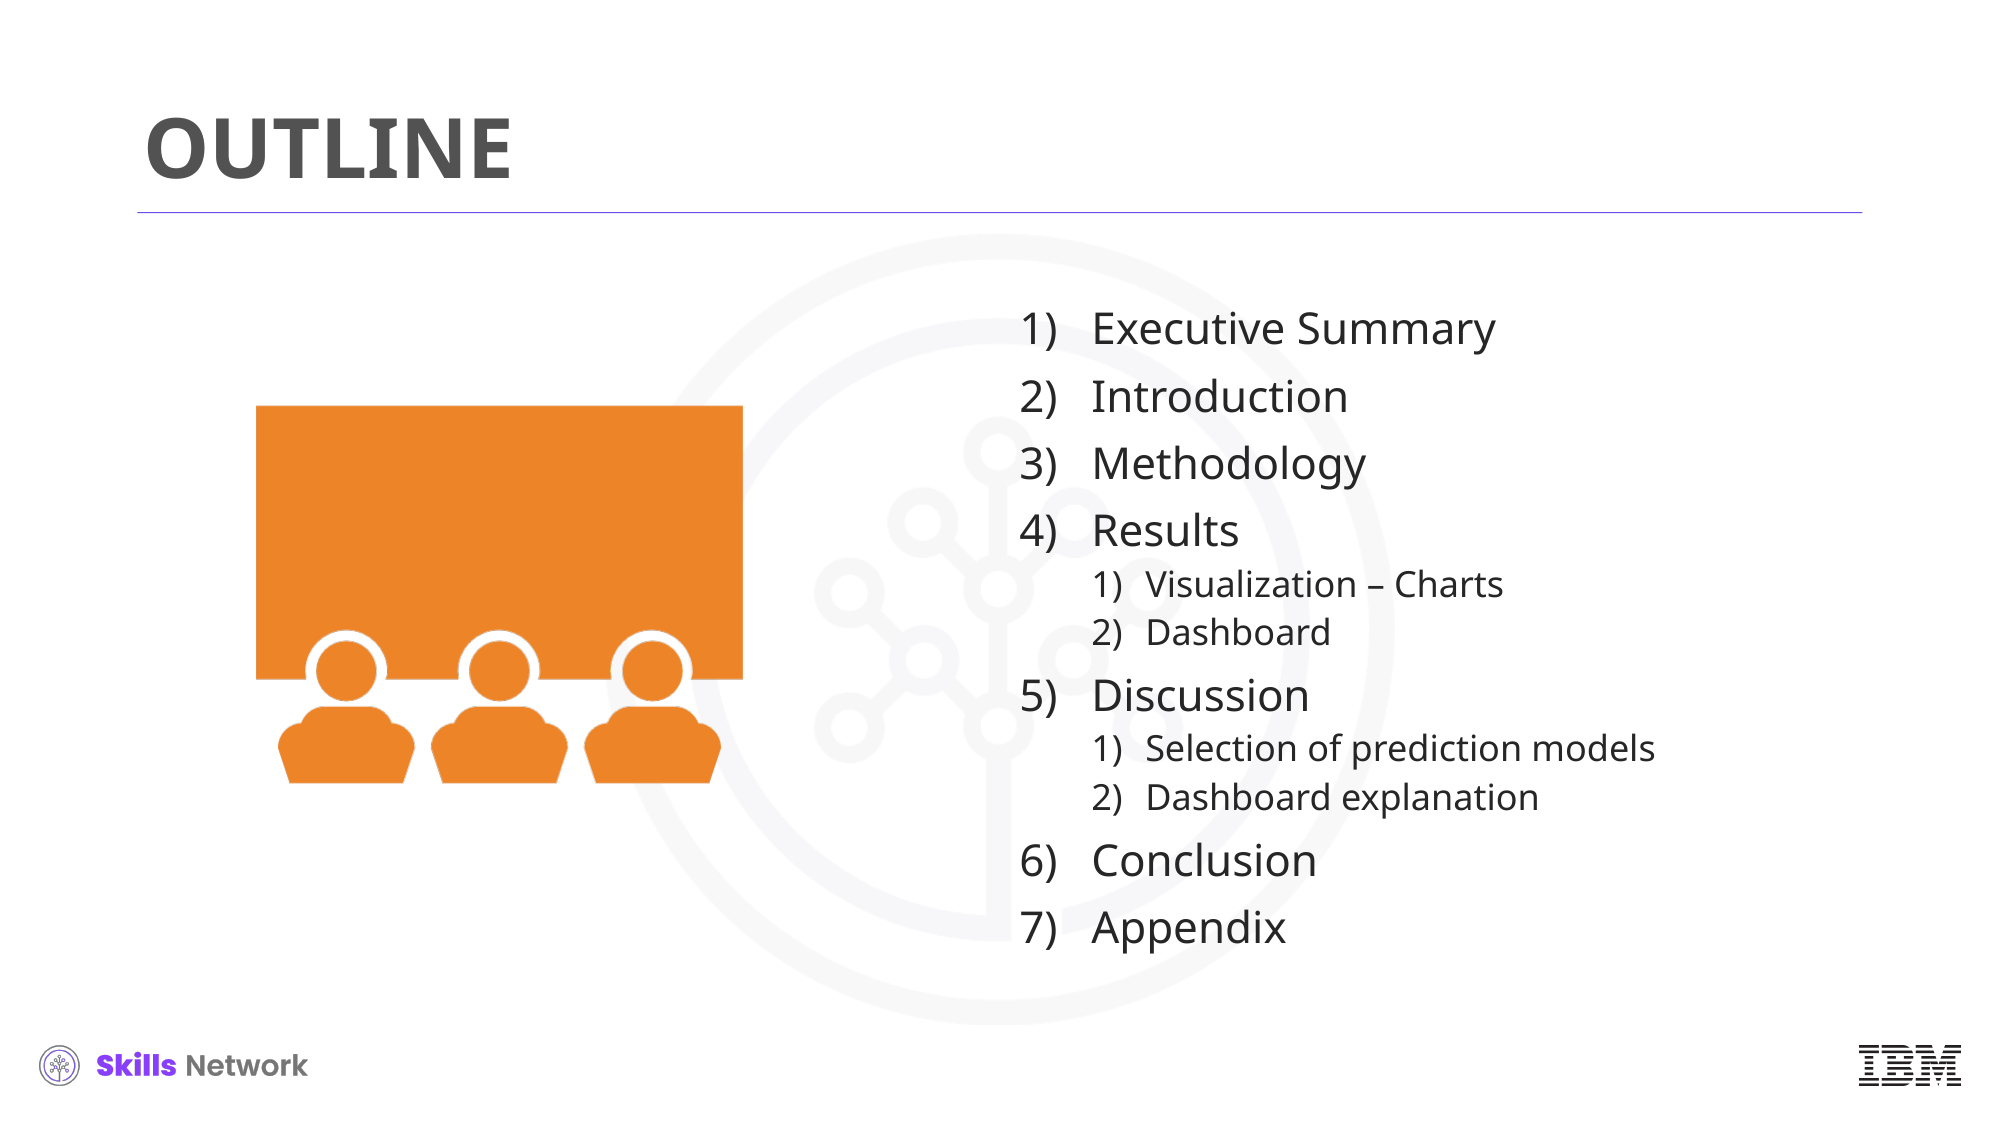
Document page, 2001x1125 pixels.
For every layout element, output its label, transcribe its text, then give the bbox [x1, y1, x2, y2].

text_box Executive Summary Introduction Methodology Results Visualization – Charts Dashboard Discussion Selection of prediction models Dashboard explanation Conclusion Appendix [1004, 299, 1863, 967]
picture [1859, 1045, 1961, 1086]
text_box OUTLINE [128, 43, 1524, 261]
picture [39, 1045, 308, 1086]
picture [237, 332, 762, 857]
